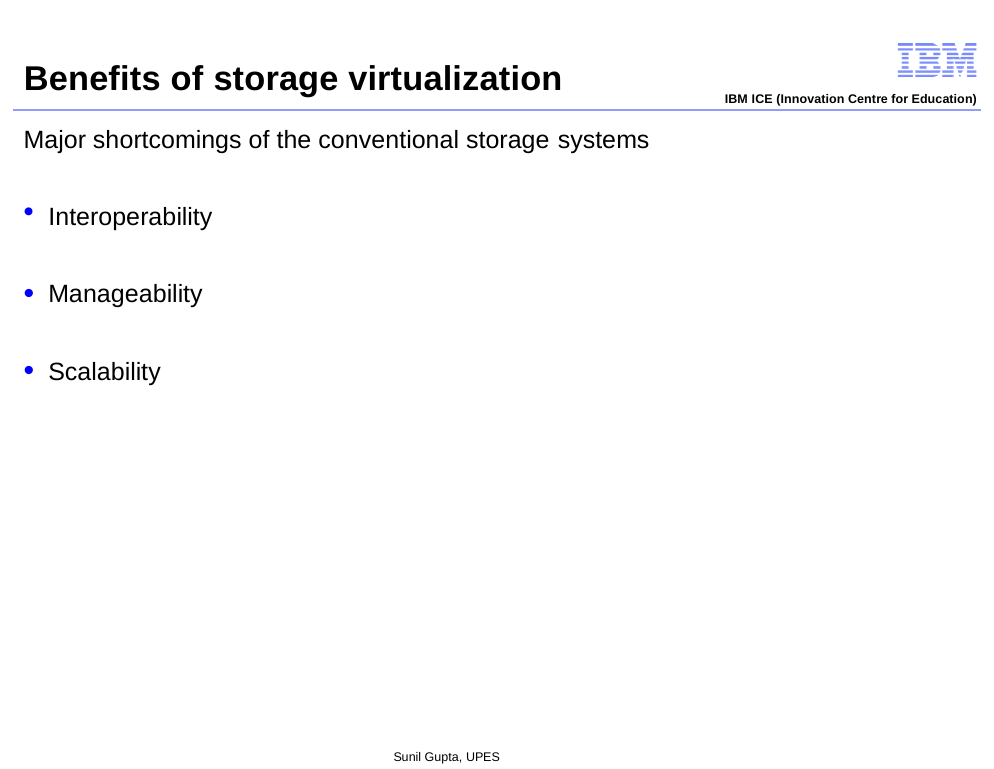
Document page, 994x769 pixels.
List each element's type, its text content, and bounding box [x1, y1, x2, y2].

footer Sunil Gupta, UPES [391, 748, 588, 769]
picture [897, 43, 977, 77]
text_box Major shortcomings of the conventional storage systems Interoperability Manageability Scalability [21, 121, 652, 385]
text_box IBM ICE (Innovation Centre for Education) [722, 88, 979, 107]
title Benefits of storage virtualization [21, 53, 572, 121]
